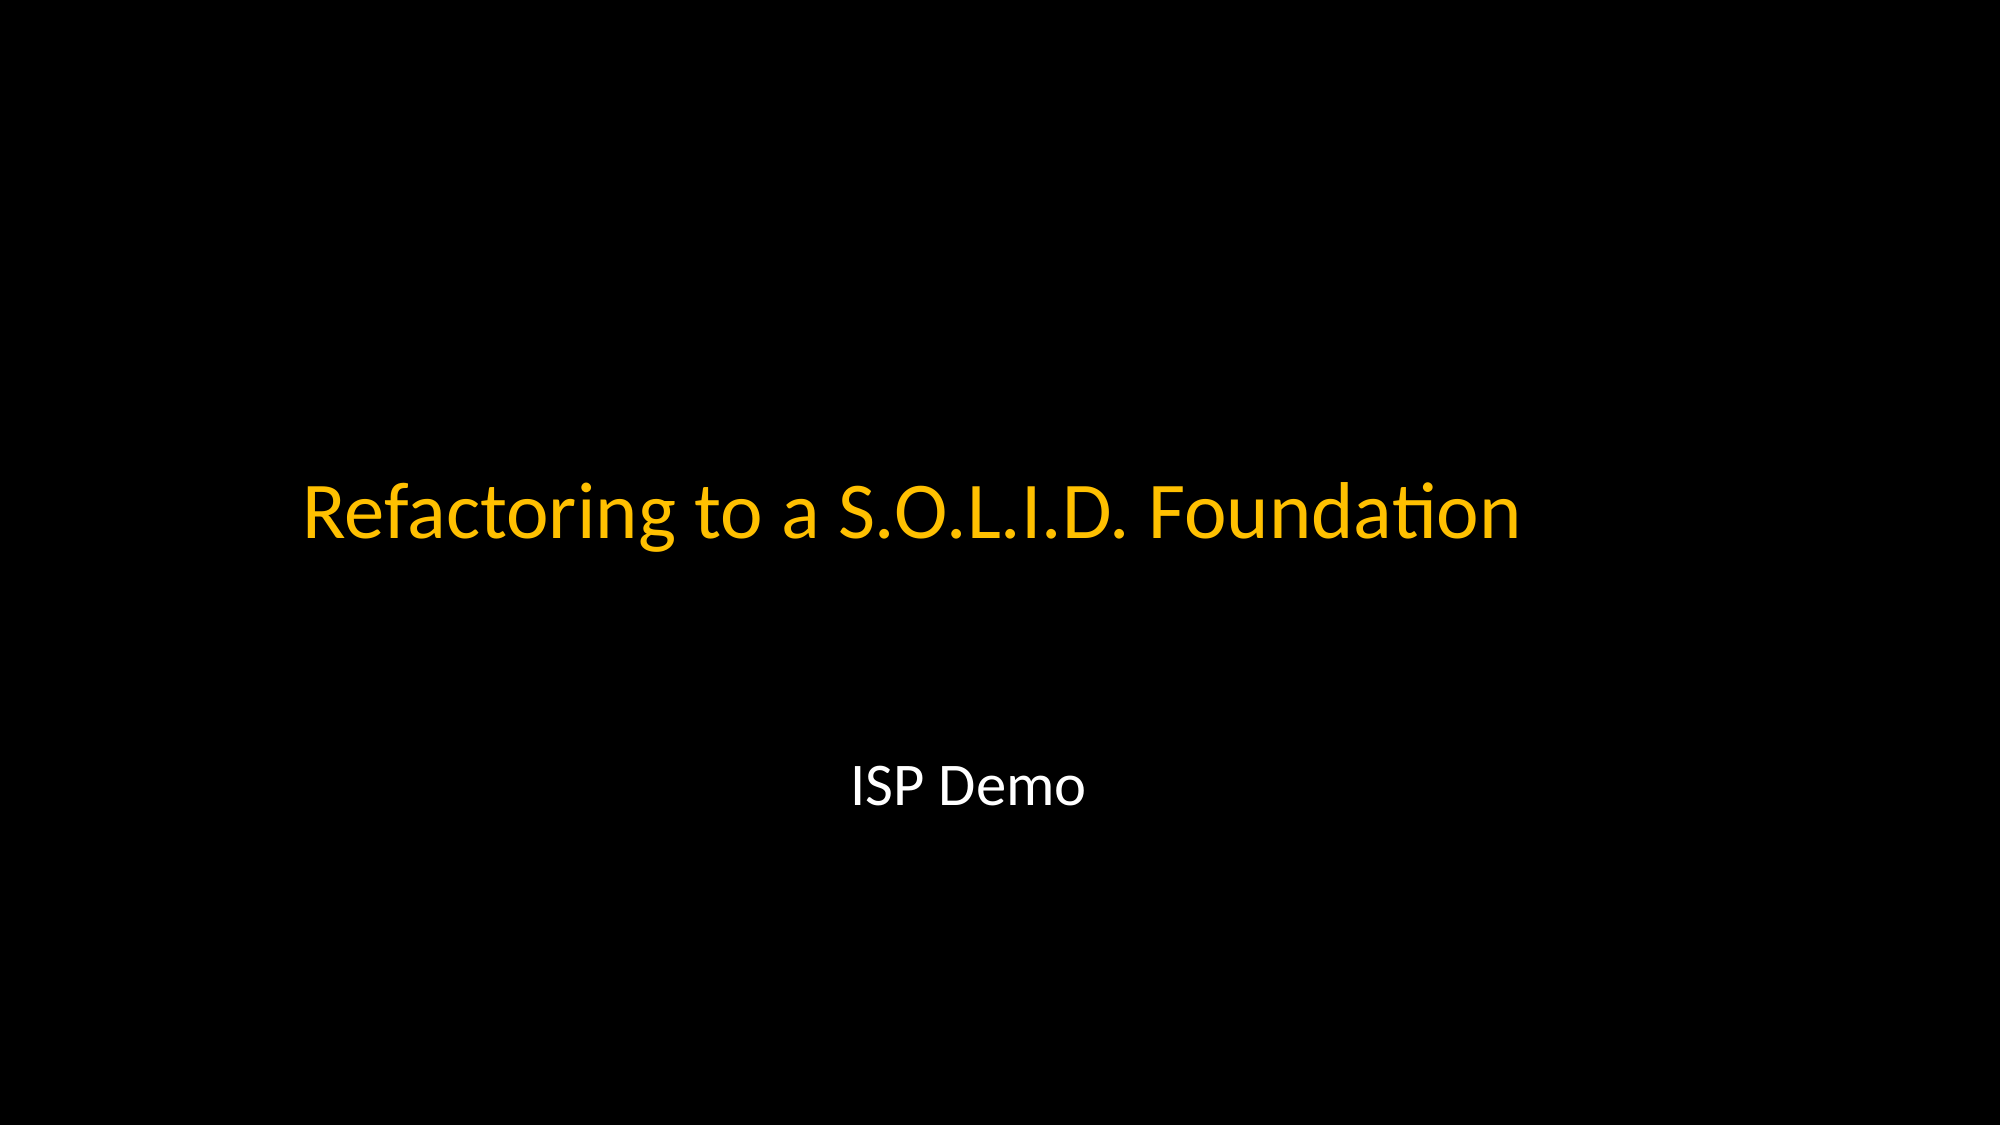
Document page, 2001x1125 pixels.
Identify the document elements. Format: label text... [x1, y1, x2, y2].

title Refactoring to a S.O.L.I.D. Foundation [287, 412, 1650, 600]
text_box ISP Demo [287, 737, 1650, 825]
